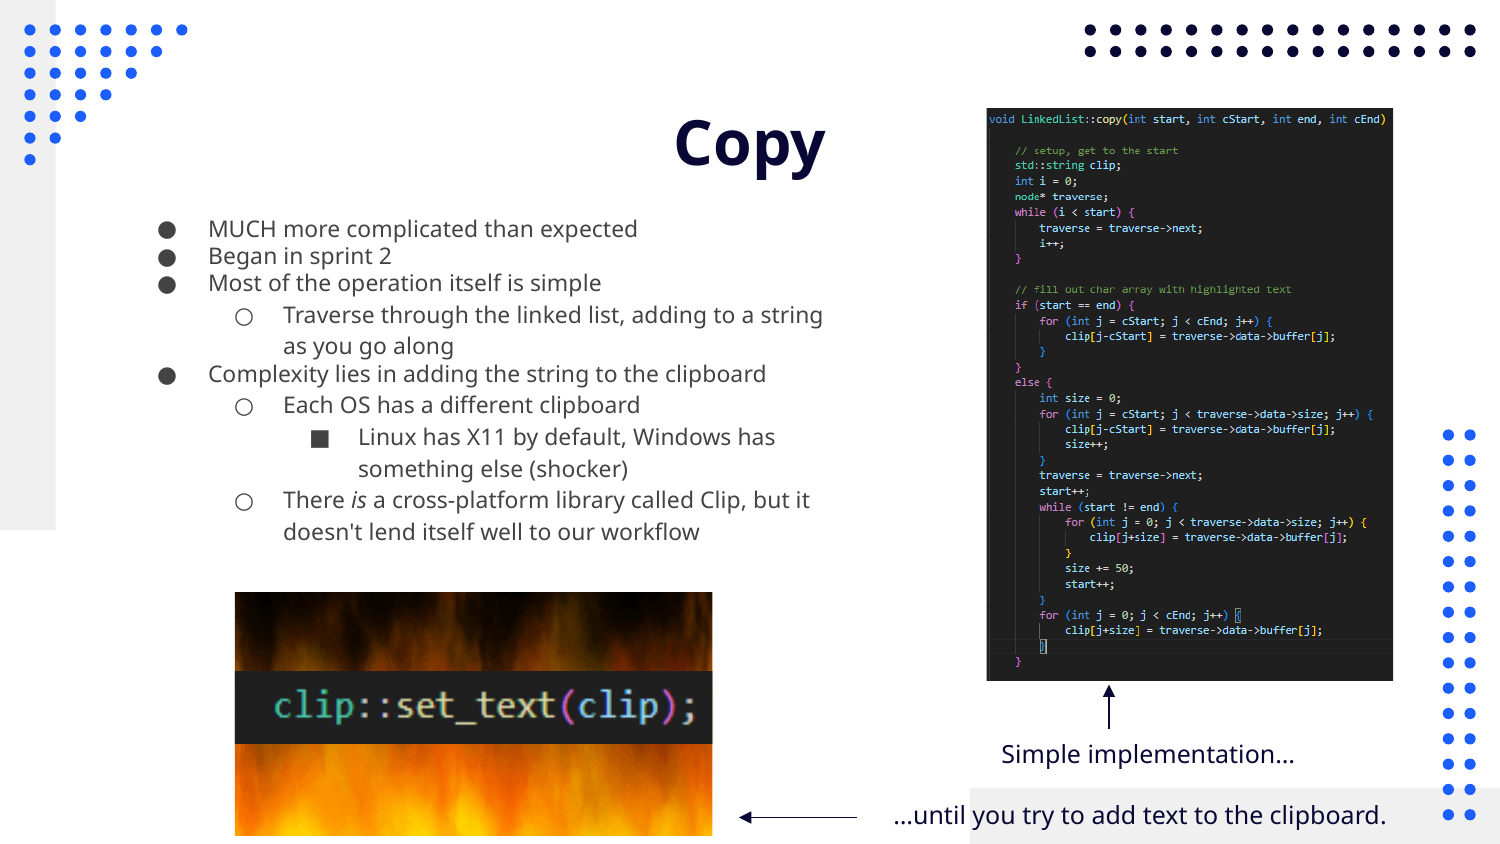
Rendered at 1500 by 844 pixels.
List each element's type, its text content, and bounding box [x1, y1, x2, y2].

list MUCH more complicated than expected Began in sprint 2 Most of the operation itself is simple Traverse through the linked list, adding to a string as you go along Complexity lies in adding the string to the clipboard Each OS has a different clipboard Linux has X11 by default, Windows has something else (shocker) There is a cross-platform library called Clip, but it doesn't lend itself well to our workflow [118, 199, 867, 756]
text_box …until you try to add text to the clipboard. [878, 784, 1500, 844]
title Copy [118, 87, 1382, 182]
picture [234, 592, 713, 837]
picture [986, 108, 1394, 681]
text_box Simple implementation… [986, 723, 1500, 784]
